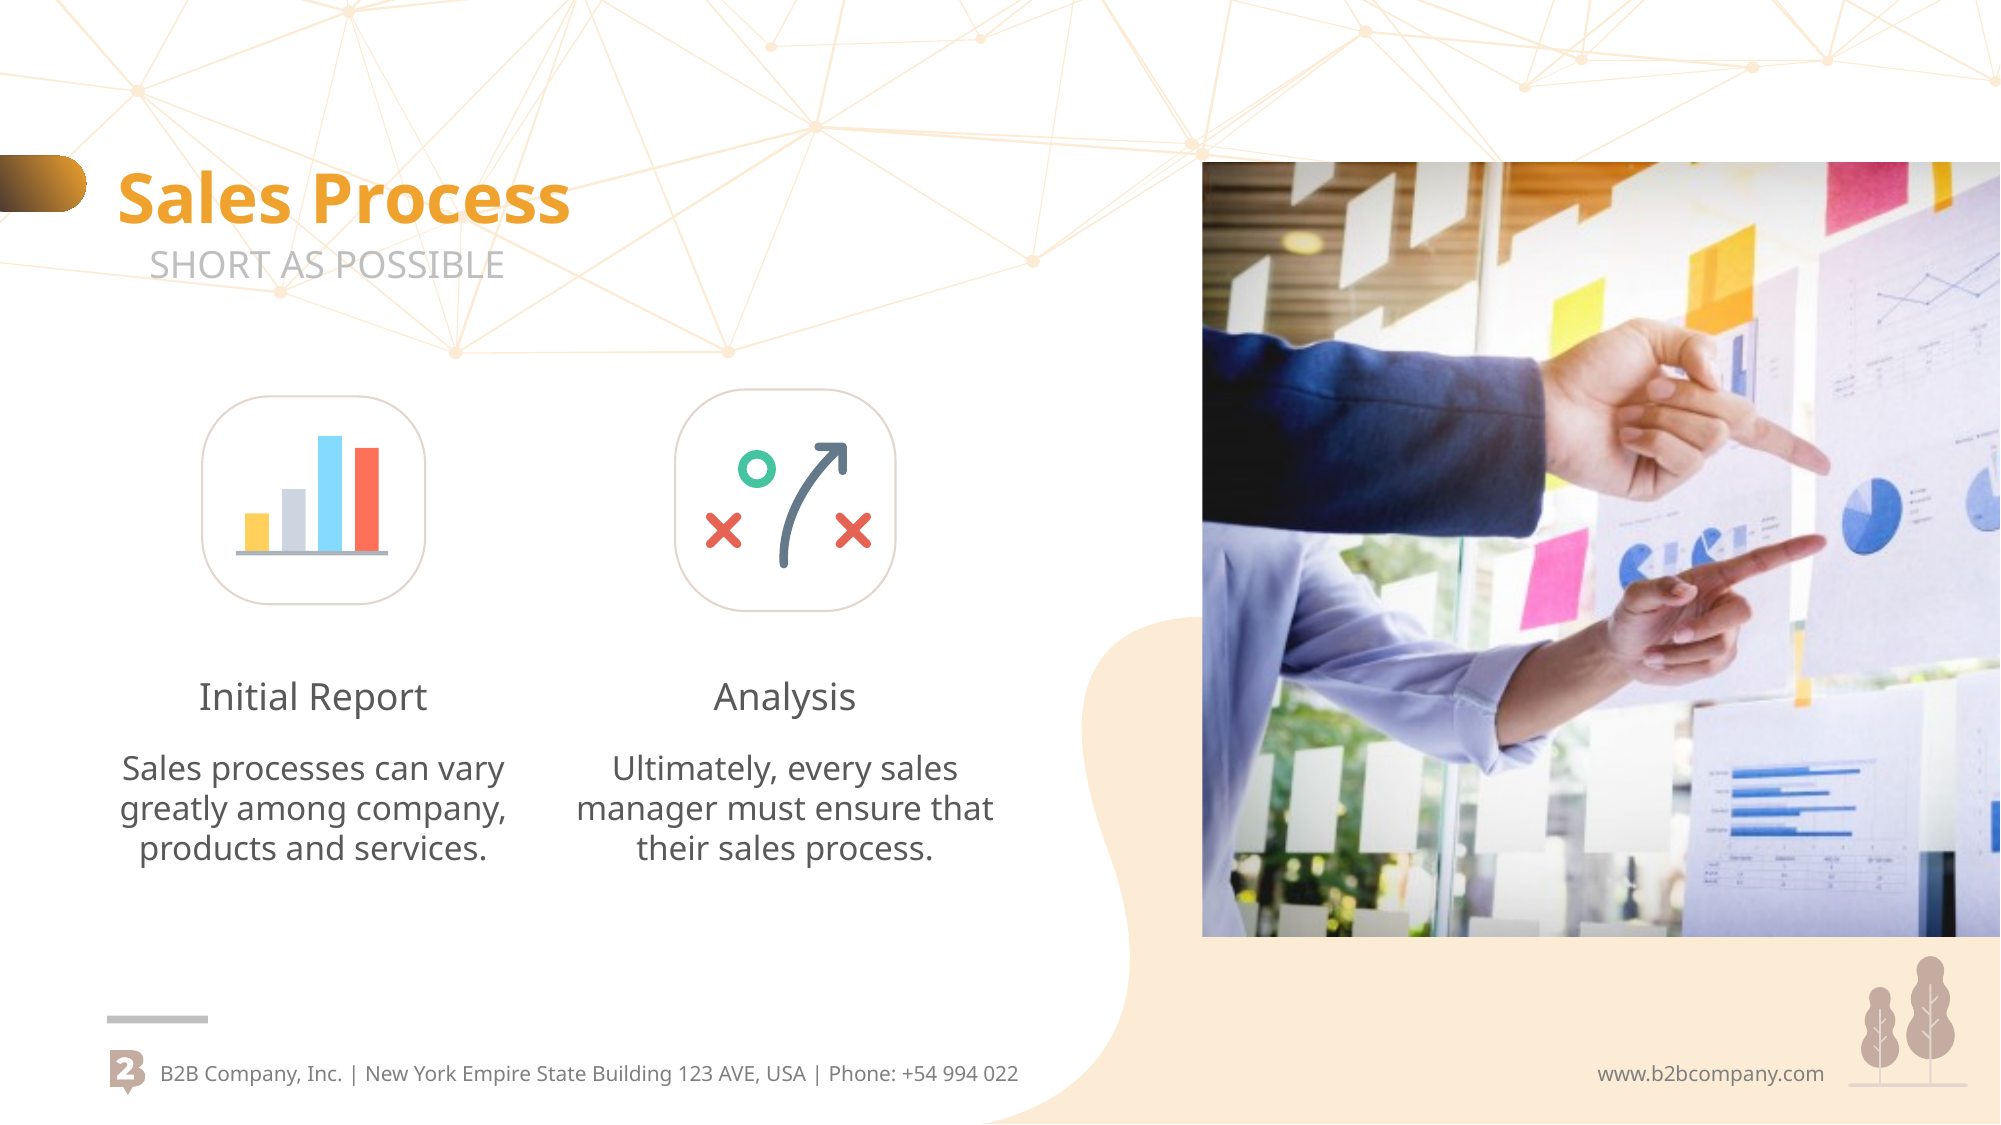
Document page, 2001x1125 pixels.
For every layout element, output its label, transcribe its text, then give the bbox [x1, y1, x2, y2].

text_box SHORT AS POSSIBLE [134, 211, 521, 294]
text_box Ultimately, every sales manager must ensure that their sales process. [554, 739, 1017, 875]
picture [1202, 162, 2000, 937]
text_box Sales processes can vary greatly among company, products and services. [95, 739, 532, 875]
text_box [202, 396, 426, 605]
text_box Analysis [698, 665, 872, 726]
footer B2B Company, Inc. | New York Empire State Building 123 AVE, USA | Phone: +54 994 022 [145, 1042, 1130, 1103]
text_box Initial Report [184, 665, 443, 726]
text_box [675, 389, 896, 612]
title Sales Process [102, 105, 1000, 246]
